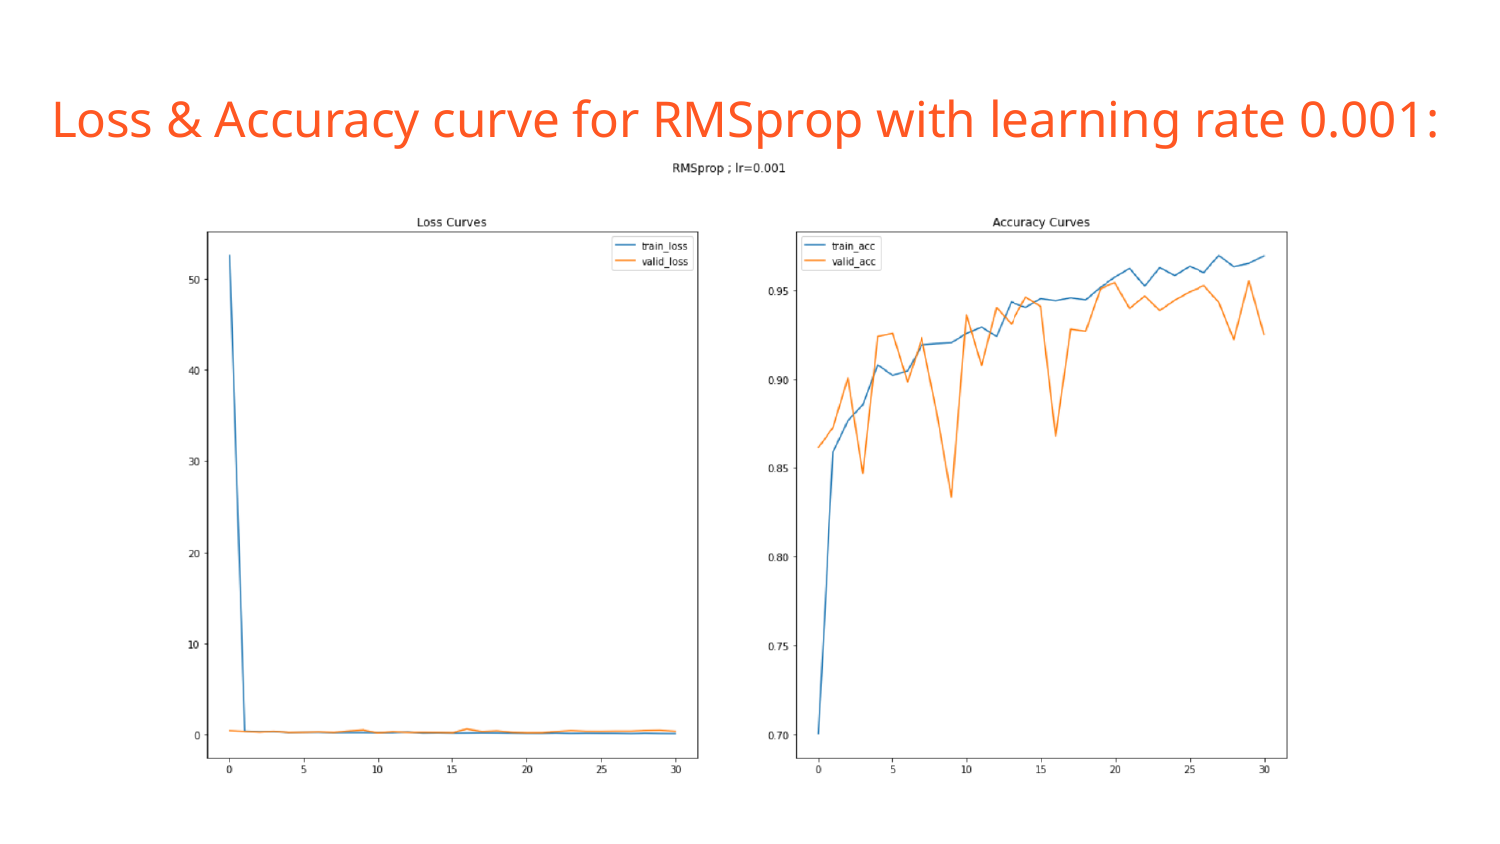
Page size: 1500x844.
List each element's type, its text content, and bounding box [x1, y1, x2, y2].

picture [164, 157, 1304, 787]
title Loss & Accuracy curve for RMSprop with learning rate 0.001: [51, 72, 1449, 167]
